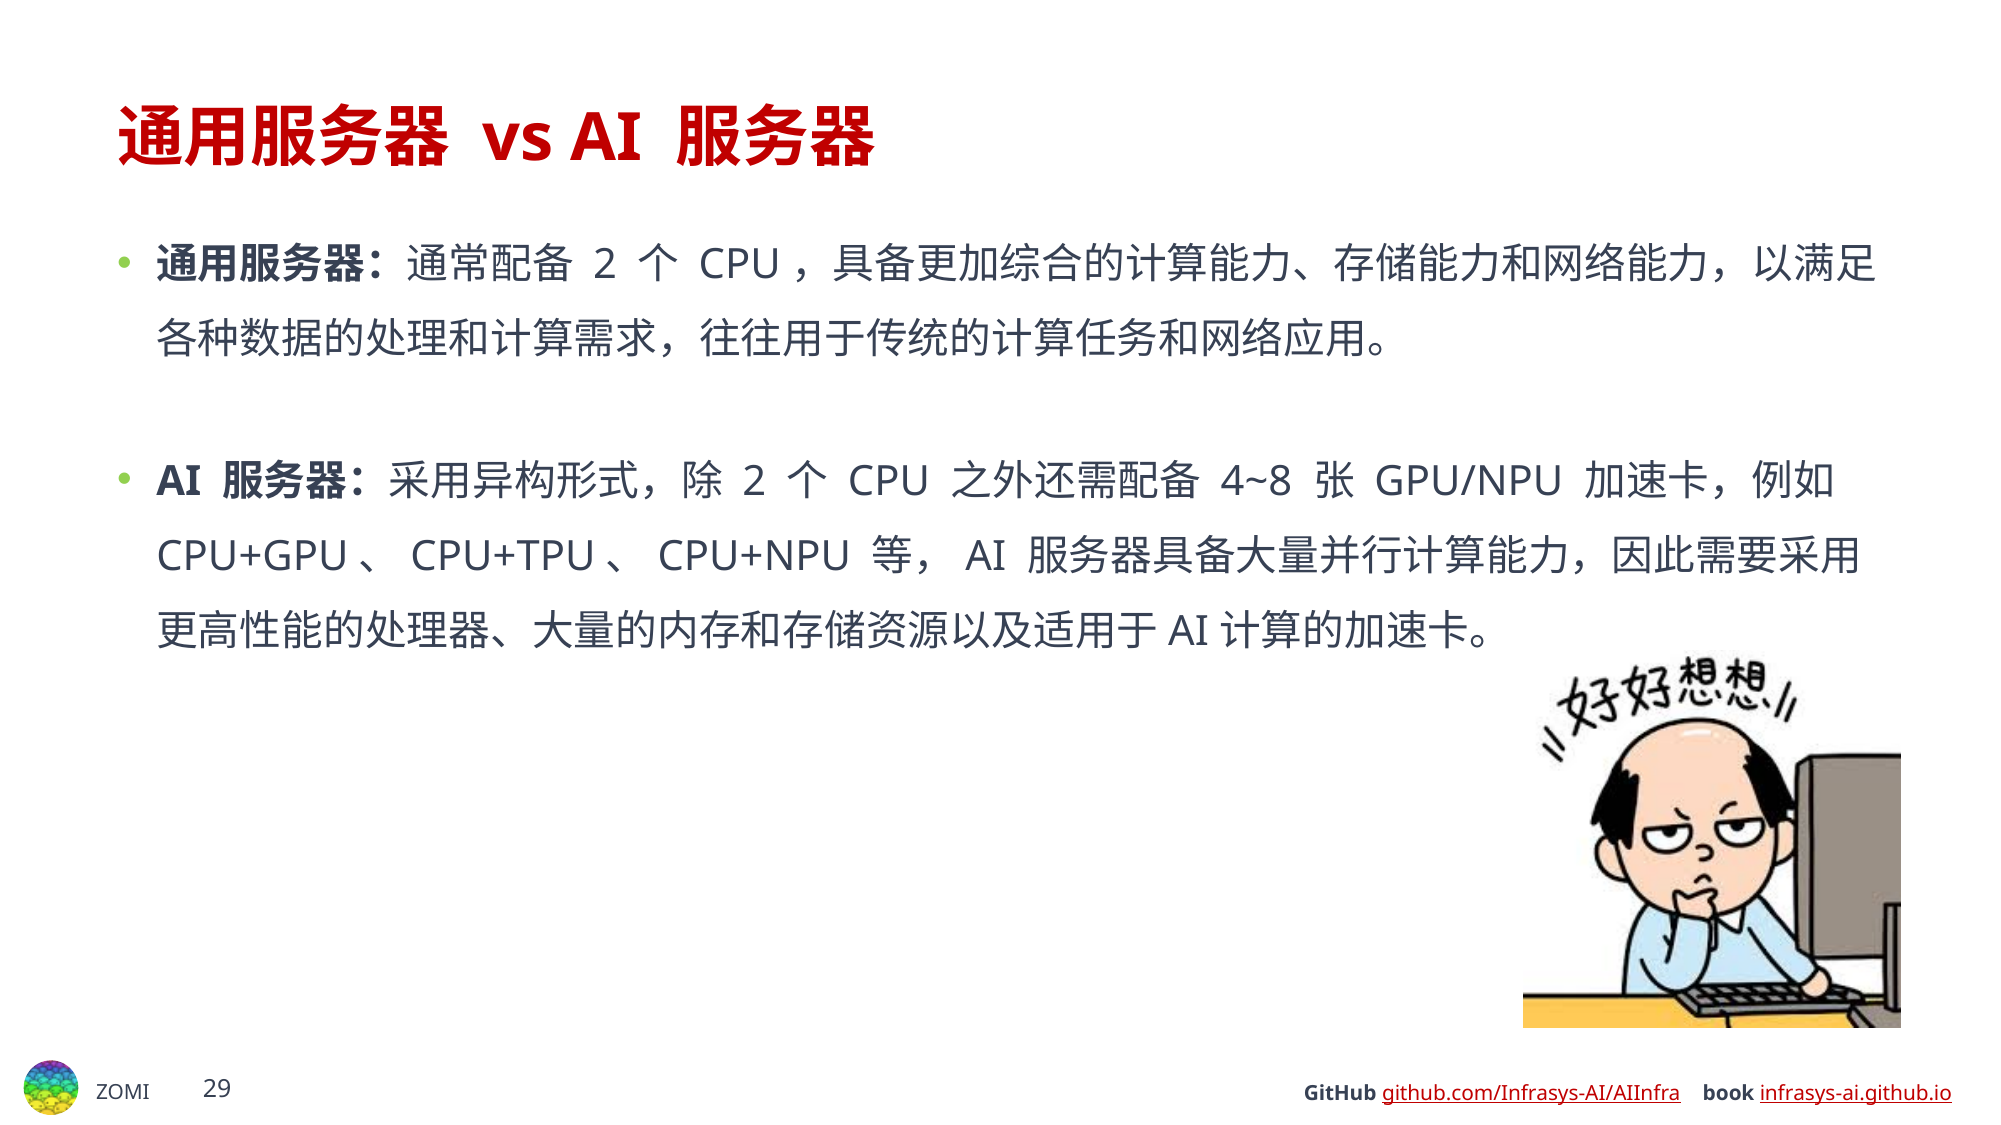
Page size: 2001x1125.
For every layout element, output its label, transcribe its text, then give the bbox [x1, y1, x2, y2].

title 通用服务器 vs AI 服务器 [102, 85, 1901, 183]
picture [23, 1060, 79, 1115]
list 通用服务器：通常配备 2 个 CPU，具备更加综合的计算能力、存储能力和网络能力，以满足各种数据的处理和计算需求，往往用于传统的计算任务和网络应用。 AI 服务器：采用异构形式，除 2 个 CPU 之外还需配备 4~8 张 GPU/NPU 加速卡，例如 CPU+GPU、CPU+TPU、CPU+NPU 等，AI 服务器具备大量并行计算能力，因此需要采用更高性能的处理器、大量的内存和存储资源以及适用于AI计算的加速卡。 [102, 204, 1901, 1043]
